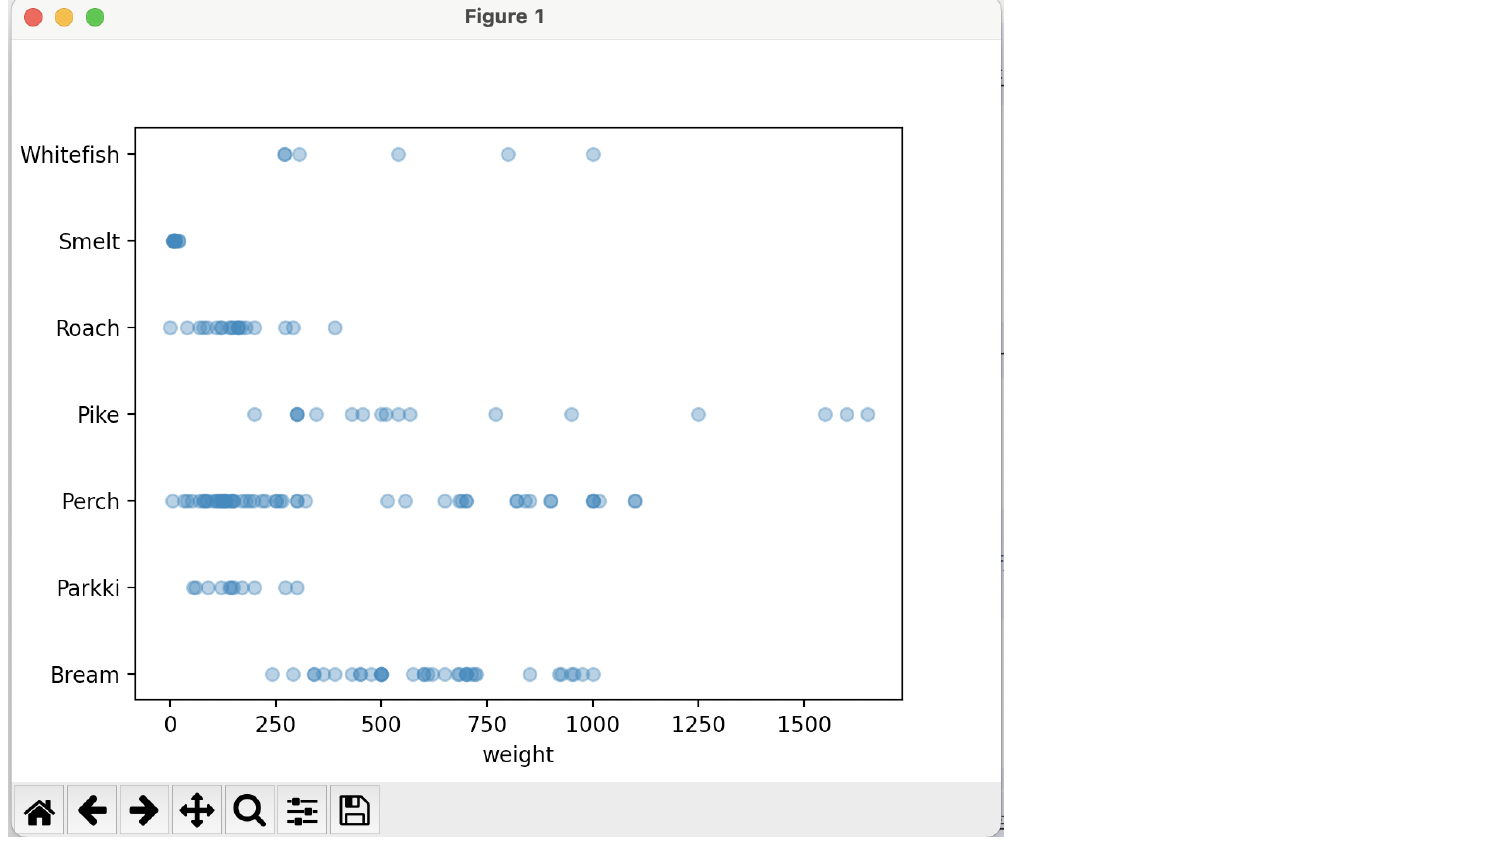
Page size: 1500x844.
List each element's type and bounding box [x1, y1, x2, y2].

picture [8, 0, 1005, 837]
